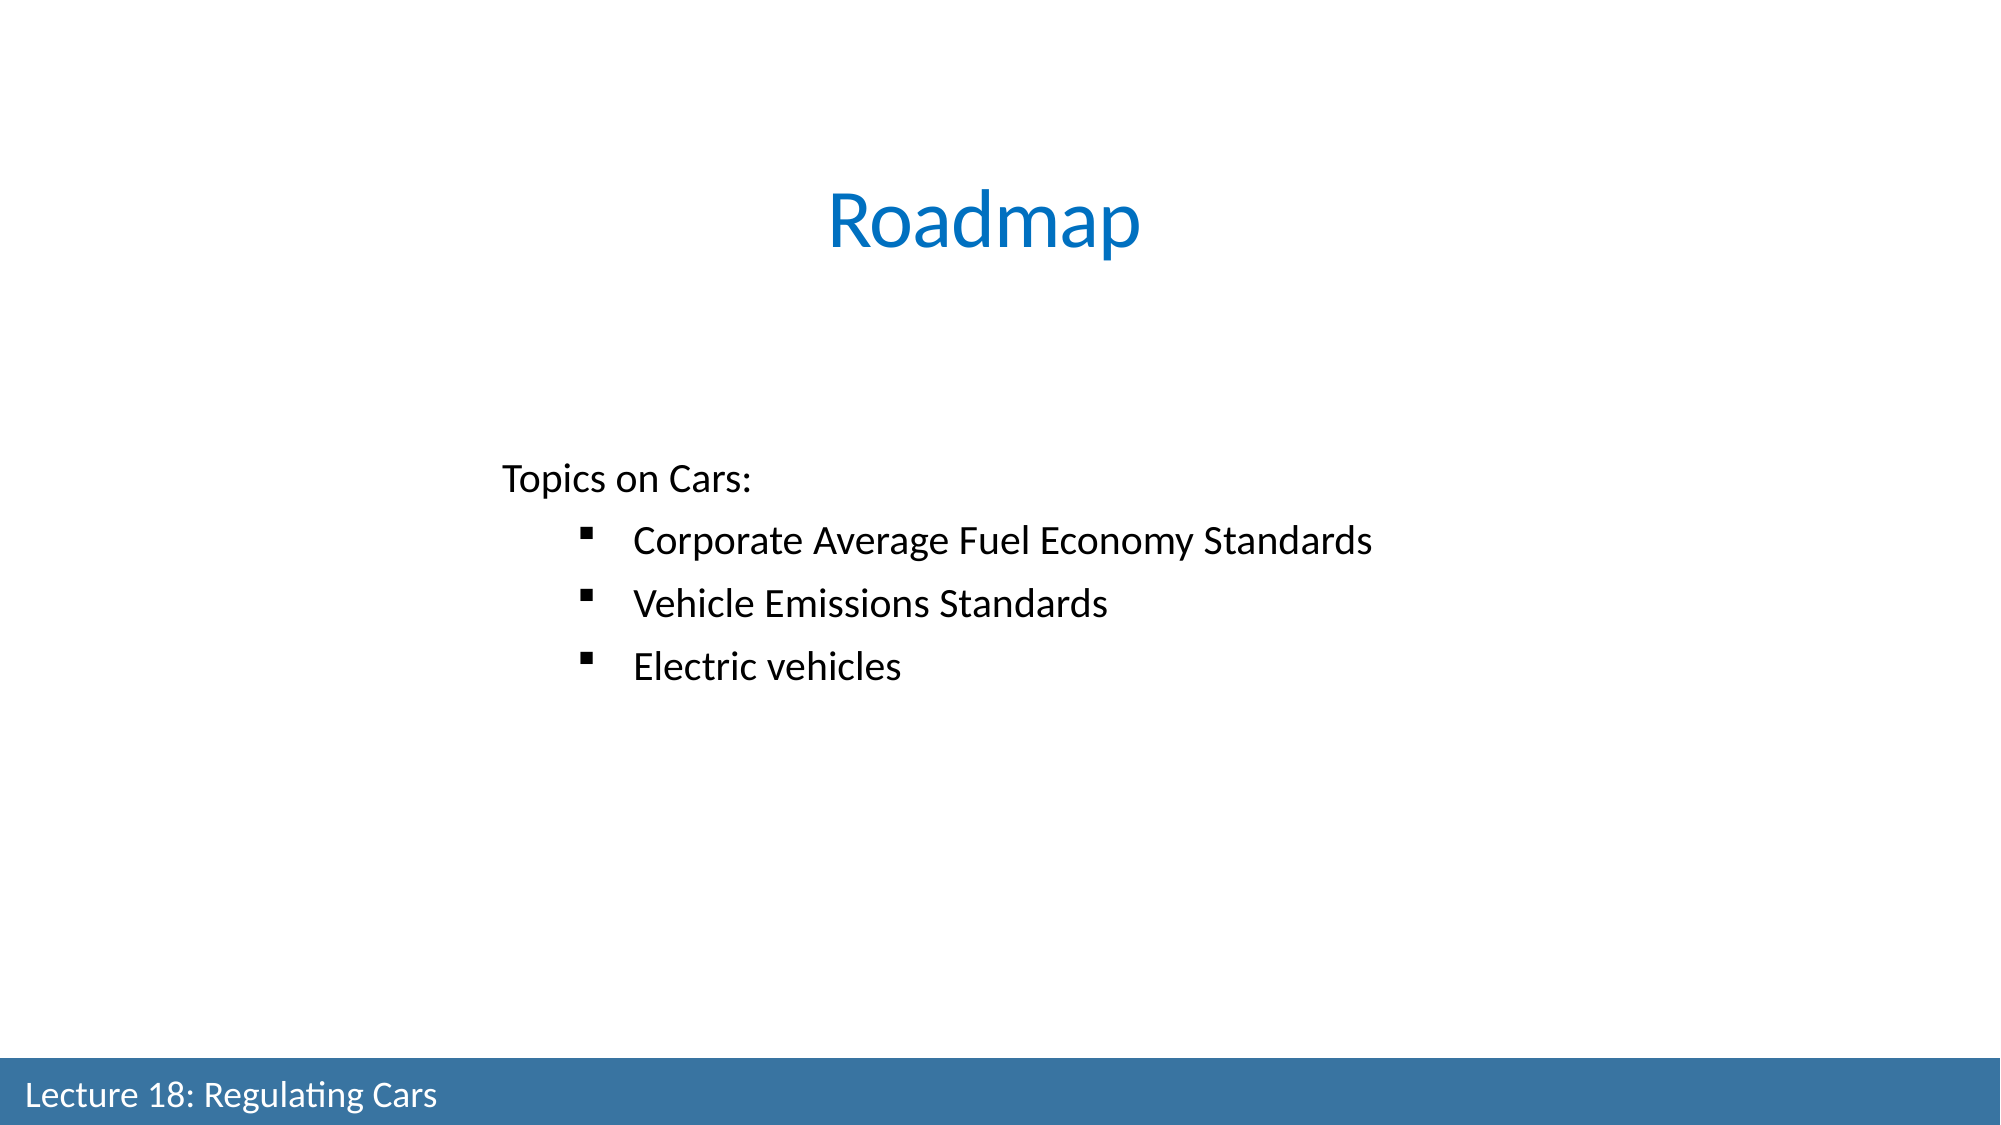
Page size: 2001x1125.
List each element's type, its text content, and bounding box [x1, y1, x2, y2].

text_box Topics on Cars: Corporate Average Fuel Economy Standards Vehicle Emissions Standards Electric vehicles [487, 430, 1513, 696]
text_box Roadmap [391, 74, 1578, 272]
